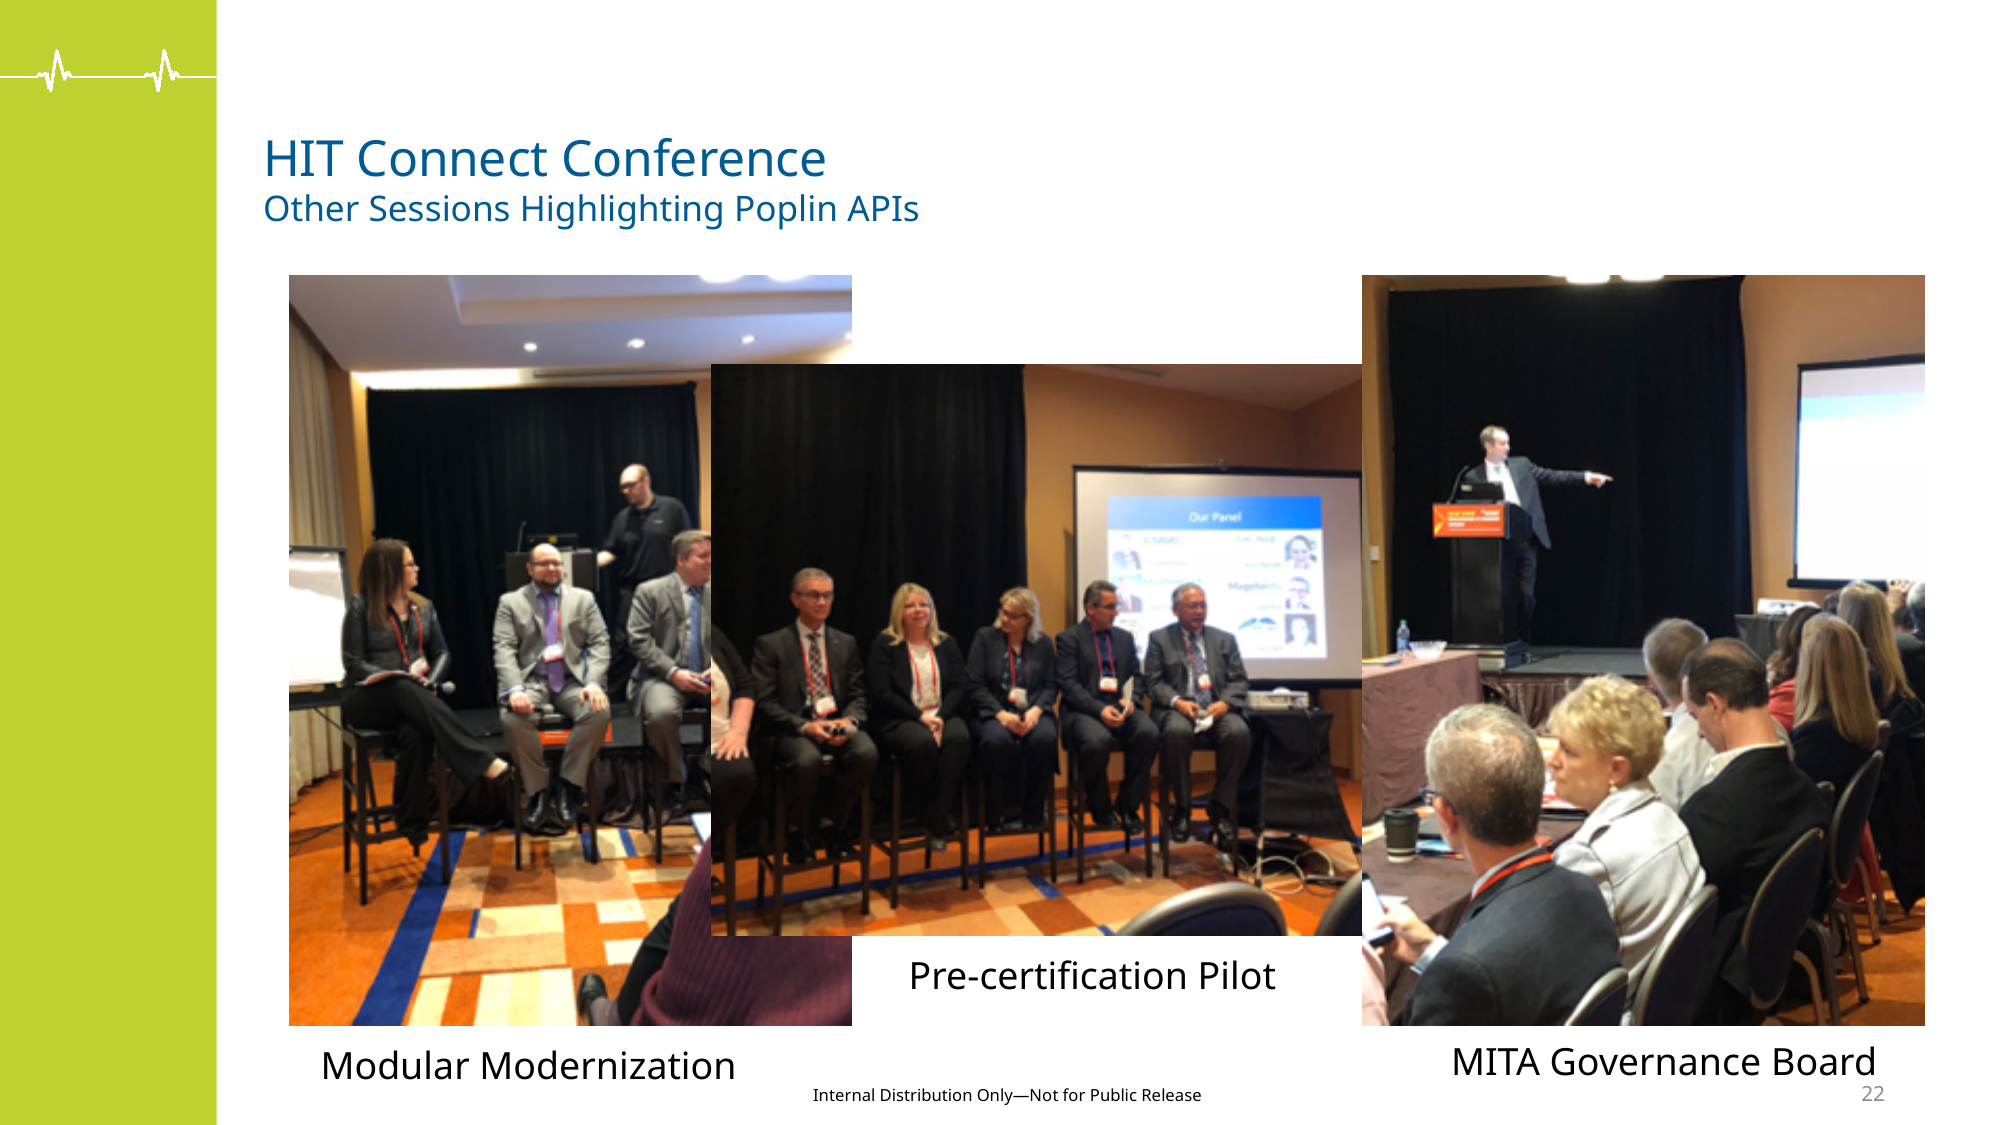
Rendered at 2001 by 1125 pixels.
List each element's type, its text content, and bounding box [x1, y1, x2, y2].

text_box Pre-certification Pilot [893, 944, 1292, 1005]
title HIT Connect Conference Other Sessions Highlighting Poplin APIs [248, 119, 1882, 236]
slide_number 22 [1500, 1065, 1900, 1125]
text_box Modular Modernization [305, 1035, 752, 1095]
text_box MITA Governance Board [1436, 1035, 1893, 1091]
picture [0, 9, 217, 125]
picture [289, 275, 1926, 1026]
